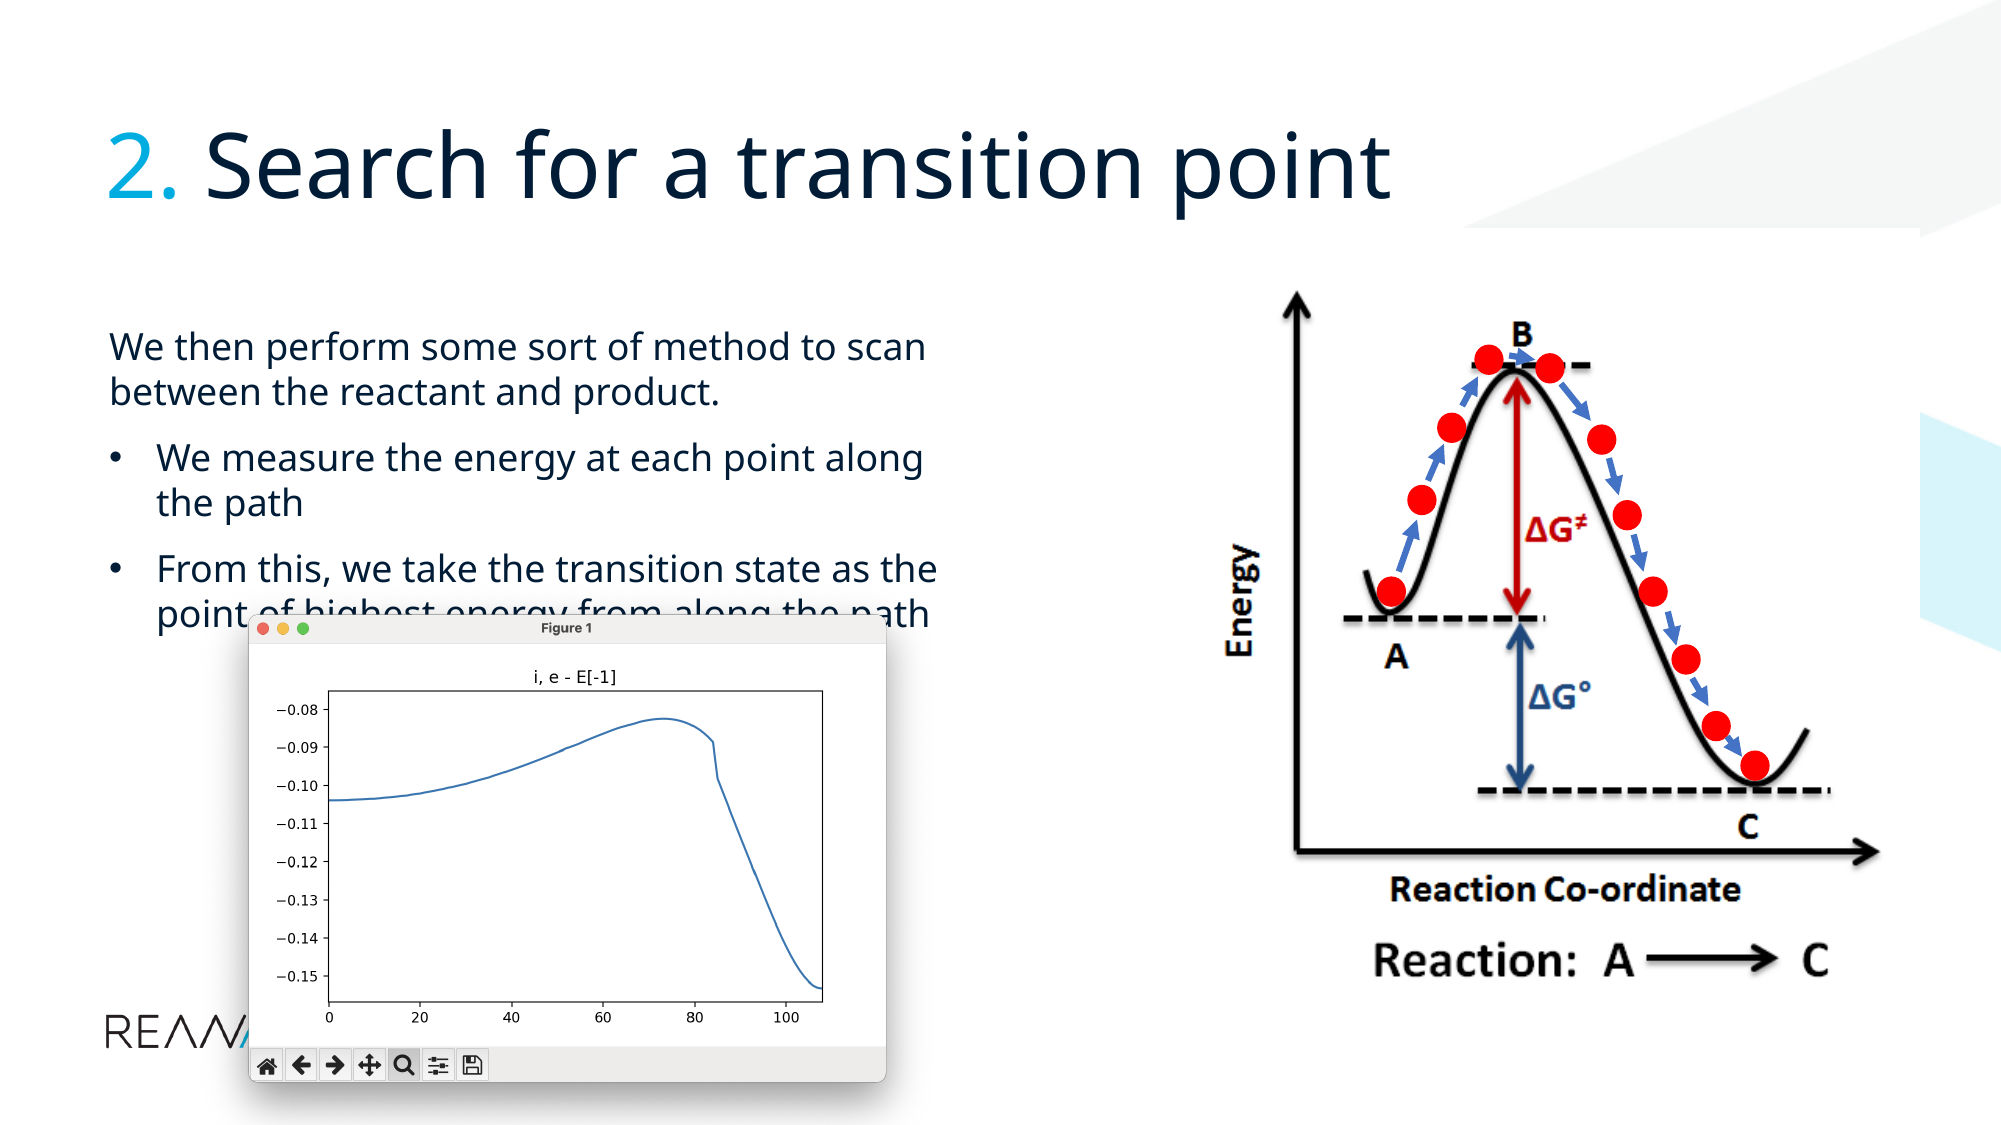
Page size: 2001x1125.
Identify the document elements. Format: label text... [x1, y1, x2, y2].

picture [192, 576, 942, 1125]
picture [1194, 228, 1920, 1033]
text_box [1633, 534, 1644, 572]
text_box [1509, 355, 1536, 360]
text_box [1667, 611, 1677, 646]
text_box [1560, 383, 1591, 421]
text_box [1427, 443, 1444, 481]
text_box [1608, 457, 1619, 496]
text_box We then perform some sort of method to scan between the reactant and product. We measure the energy at each point along the path From this, we take the transition state as the point of highest energy from along the path [94, 315, 1000, 643]
text_box [90, 250, 1013, 461]
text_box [1692, 678, 1709, 707]
text_box 2. Search for a transition point [90, 101, 1428, 229]
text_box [1462, 376, 1478, 406]
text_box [1727, 736, 1742, 757]
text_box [1398, 519, 1418, 572]
